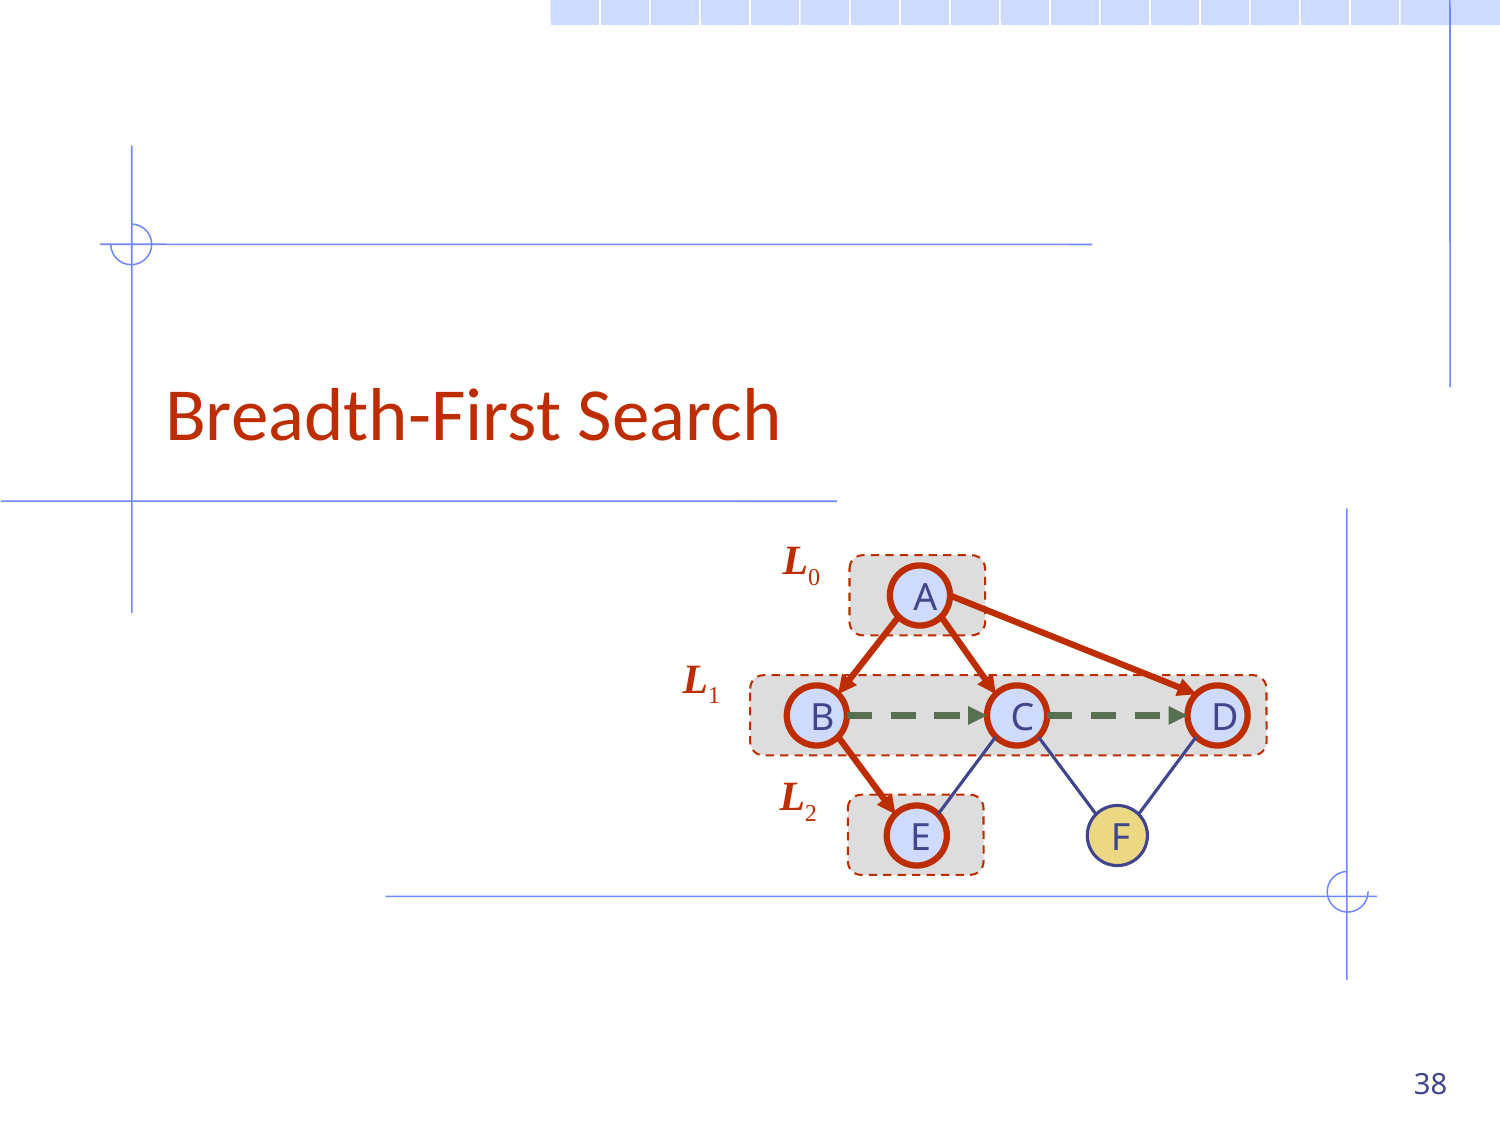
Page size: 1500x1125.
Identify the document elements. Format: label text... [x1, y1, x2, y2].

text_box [667, 525, 1267, 876]
slide_number 38 [1149, 1037, 1463, 1113]
title Breadth-First Search [149, 274, 1426, 463]
